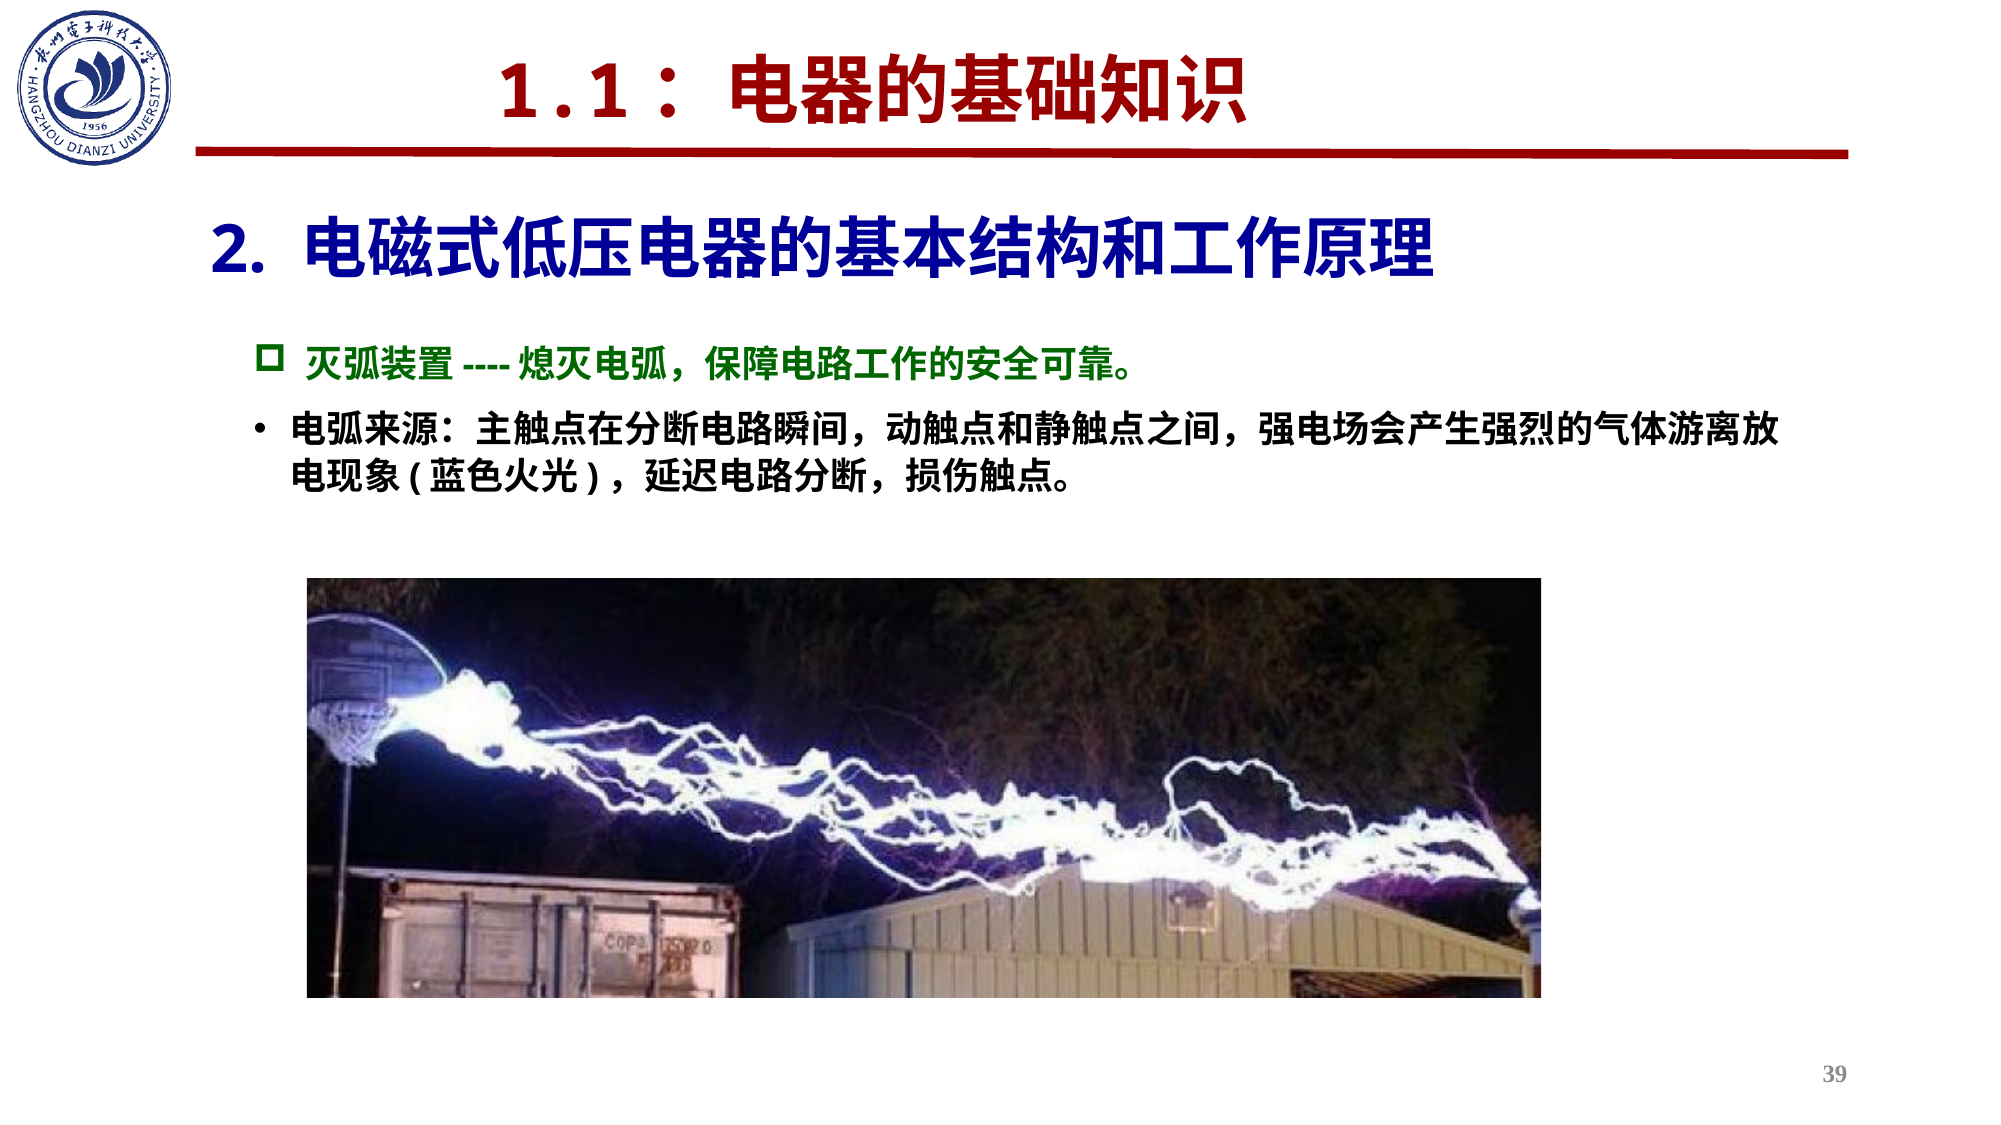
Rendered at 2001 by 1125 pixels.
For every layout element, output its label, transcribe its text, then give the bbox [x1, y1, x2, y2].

picture [306, 578, 1542, 998]
text_box 灭弧装置----熄灭电弧，保障电路工作的安全可靠。 电弧来源：主触点在分断电路瞬间，动触点和静触点之间，强电场会产生强烈的气体游离放电现象(蓝色火光)，延迟电路分断，损伤触点。 [238, 330, 1831, 505]
text_box 2. 电磁式低压电器的基本结构和工作原理 [195, 198, 1542, 293]
text_box 1.1：电器的基础知识 [482, 34, 1265, 140]
slide_number 39 [1412, 1042, 1863, 1103]
picture [14, 2, 175, 174]
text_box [195, 151, 1849, 155]
